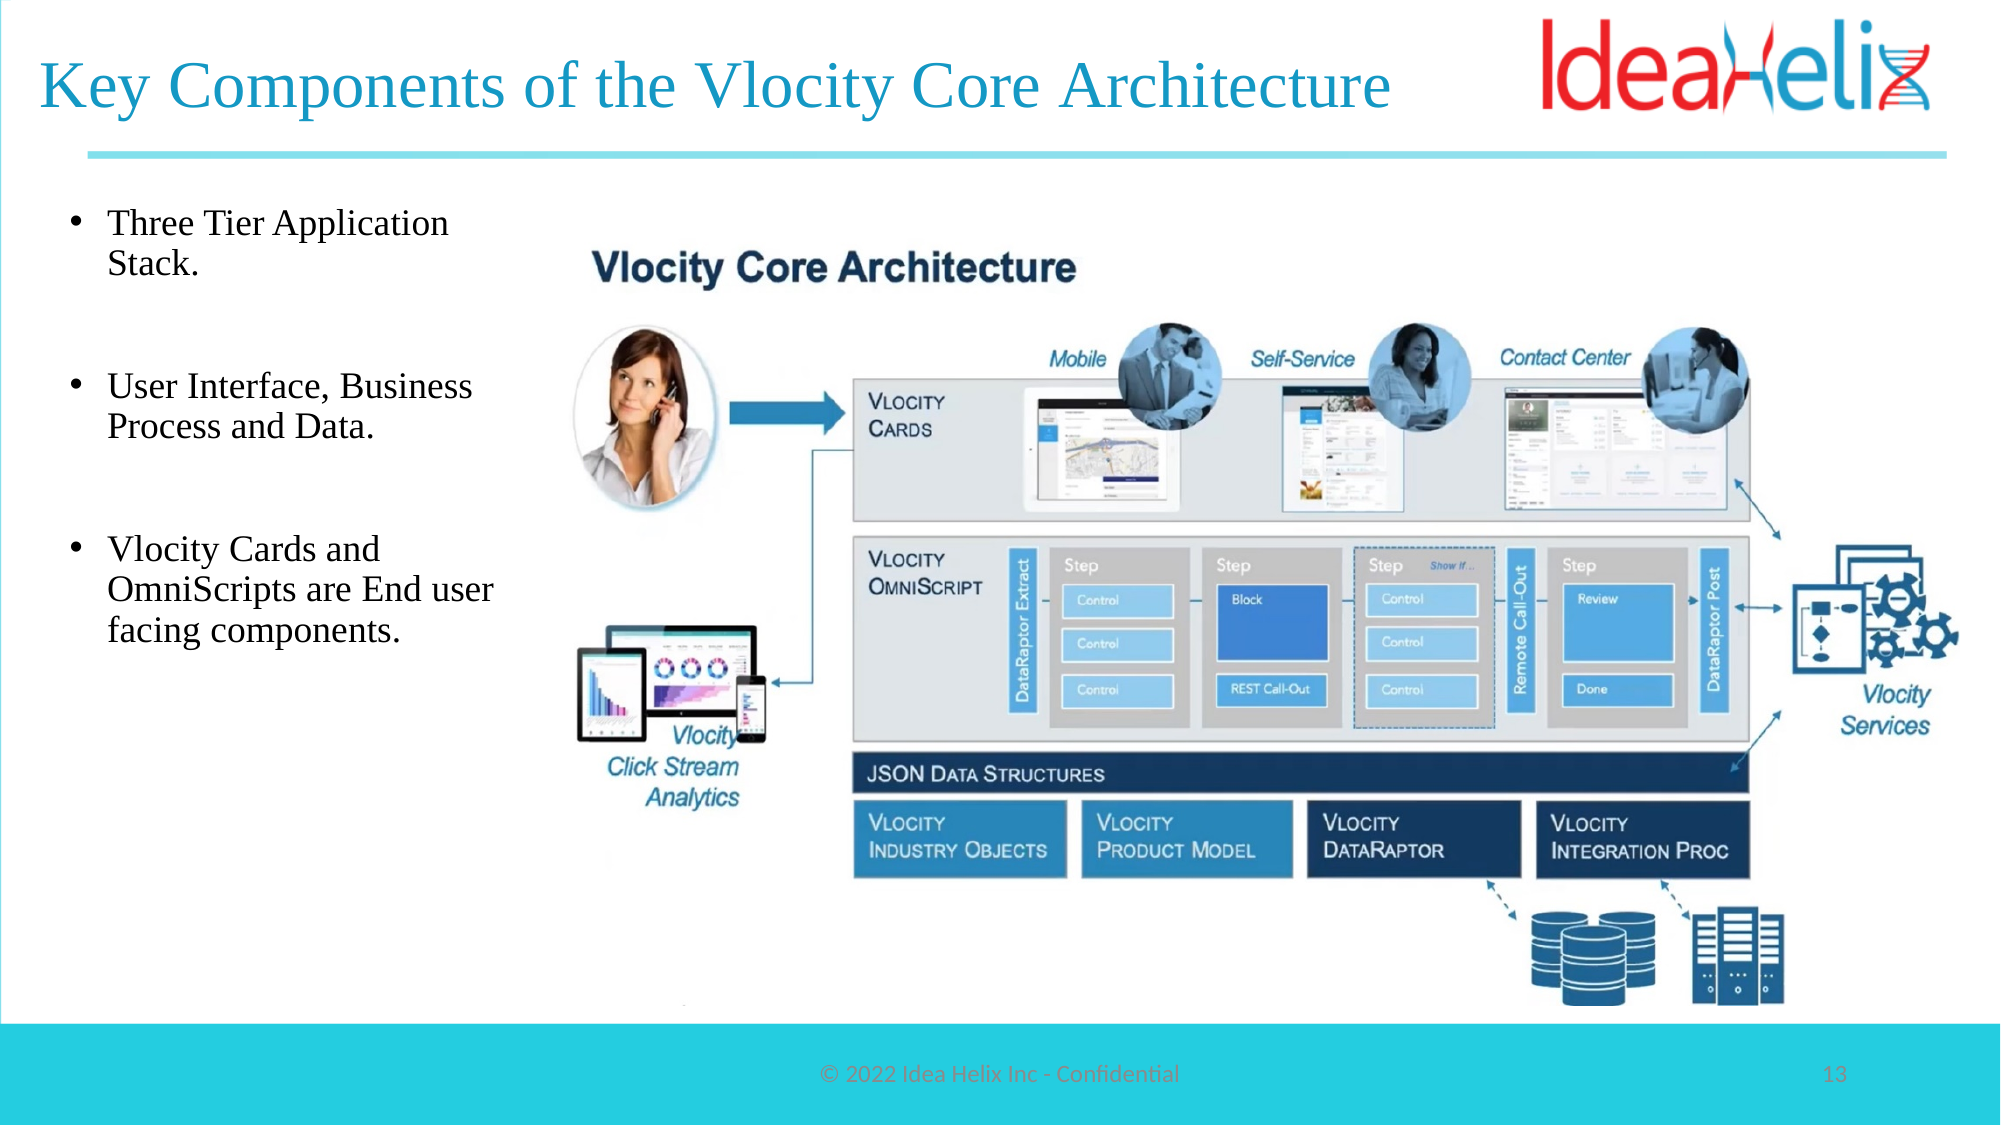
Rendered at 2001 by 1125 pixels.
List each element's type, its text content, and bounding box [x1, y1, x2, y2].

footer © 2022 Idea Helix Inc - Confidential [662, 1042, 1338, 1103]
picture [0, 0, 2001, 1125]
slide_number 13 [1412, 1042, 1863, 1103]
list Three Tier Application Stack. User Interface, Business Process and Data. Vlocity Cards and OmniScripts are End user facing components. [54, 195, 556, 994]
title Key Components of the Vlocity Core Architecture [24, 22, 1555, 150]
